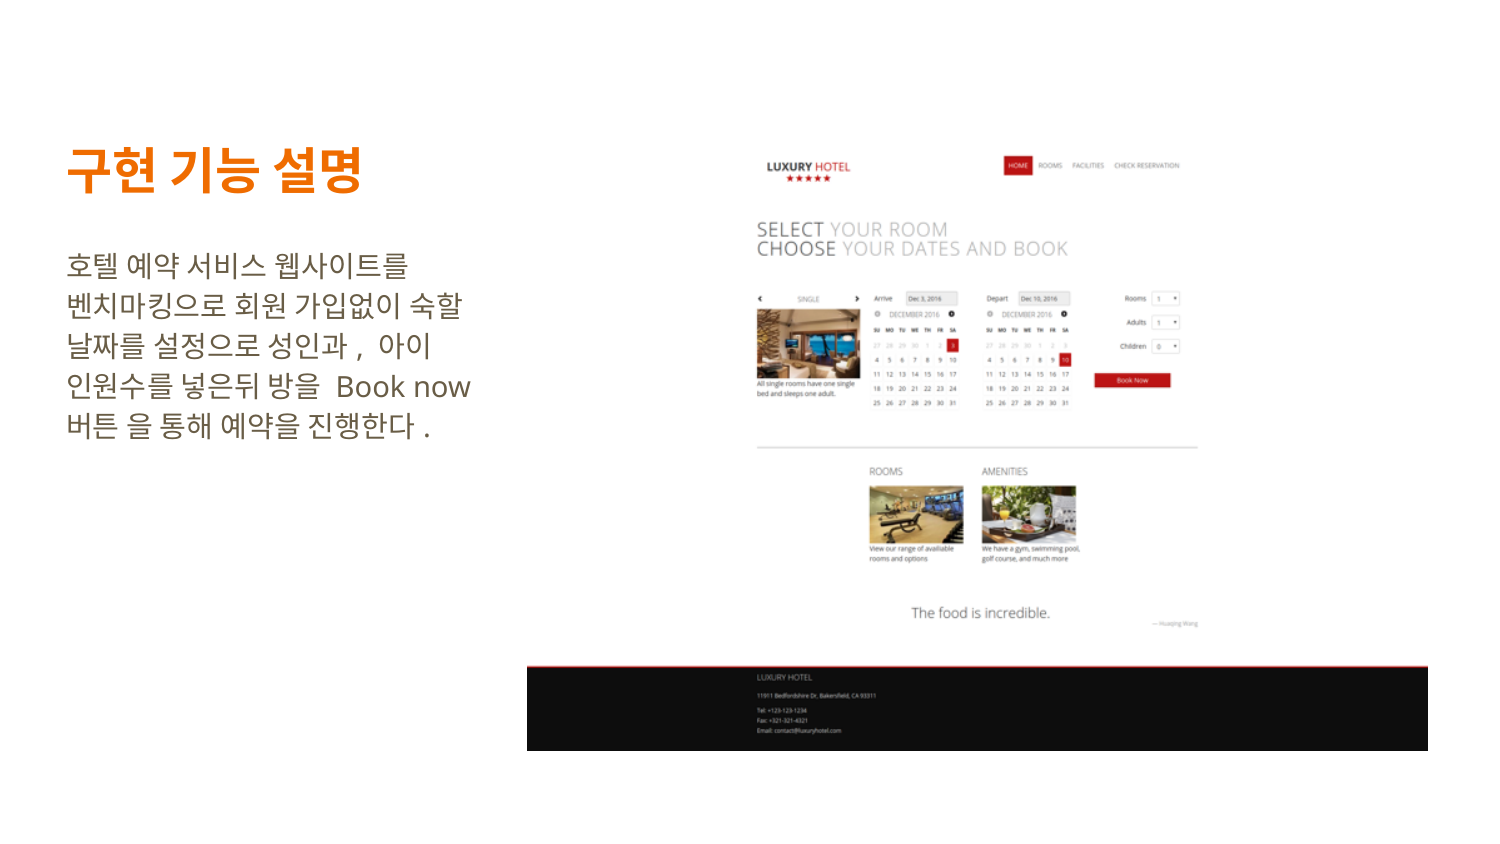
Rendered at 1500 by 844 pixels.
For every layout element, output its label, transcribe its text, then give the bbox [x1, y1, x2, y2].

list 호텔 예약 서비스 웹사이트를 벤치마킹으로 회원 가입없이 숙할 날짜를 설정으로 성인과, 아이 인원수를 넣은뒤 방을 Book now버튼 을 통해 예약을 진행한다. [51, 227, 512, 750]
title 구현 기능 설명 [51, 91, 512, 216]
picture [527, 150, 1428, 751]
